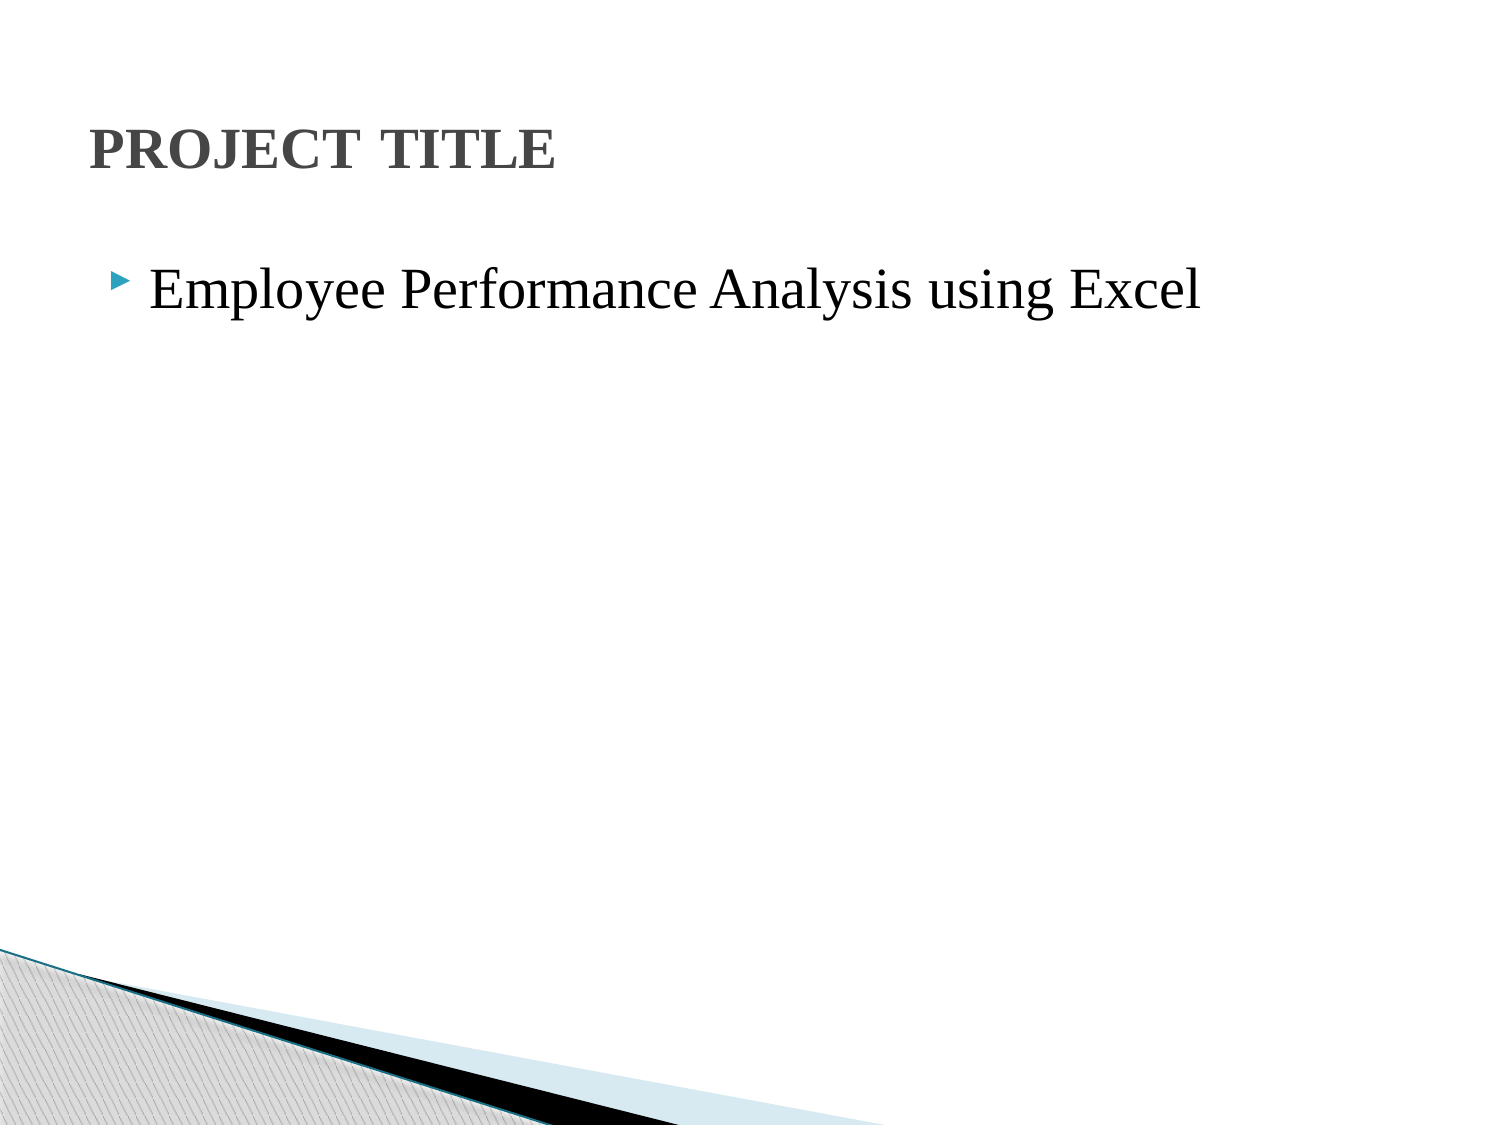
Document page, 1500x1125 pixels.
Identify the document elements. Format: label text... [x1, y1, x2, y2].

list Employee Performance Analysis using Excel [75, 243, 1425, 986]
title PROJECT TITLE [75, 45, 1425, 233]
